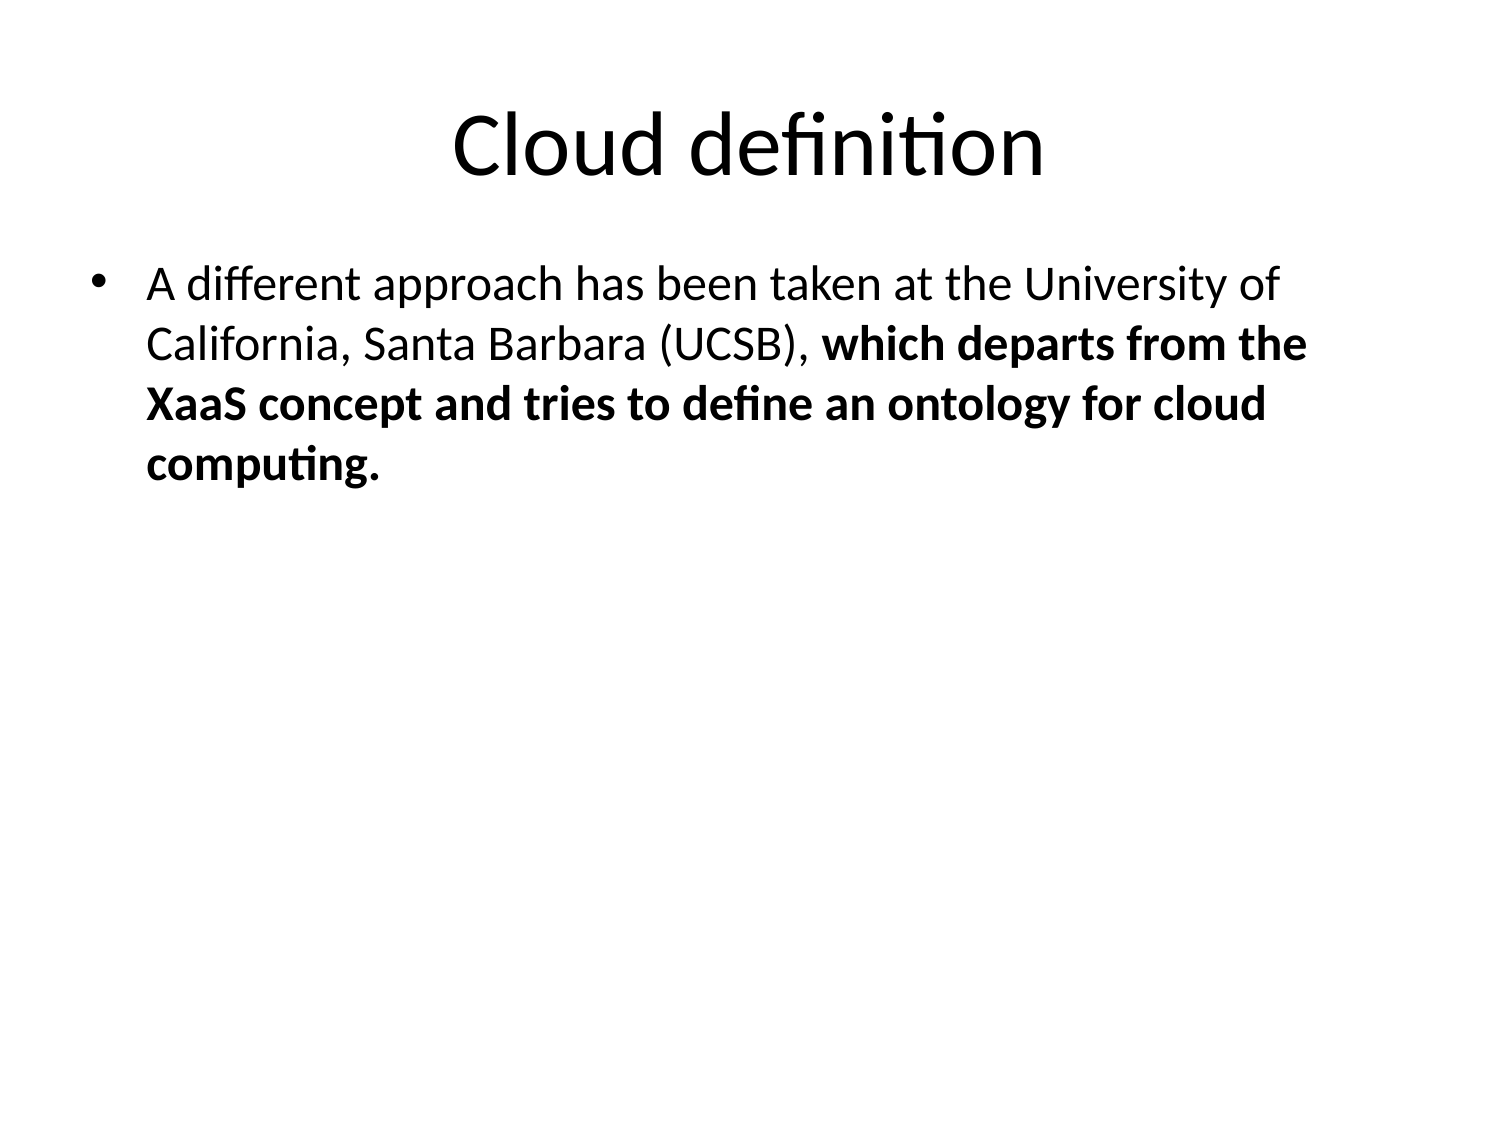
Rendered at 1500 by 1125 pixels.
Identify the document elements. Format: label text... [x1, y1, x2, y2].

title Cloud definition [75, 45, 1425, 172]
list A different approach has been taken at the University of California, Santa Barbara (UCSB), which departs from the XaaS concept and tries to define an ontology for cloud computing. [75, 172, 1425, 916]
